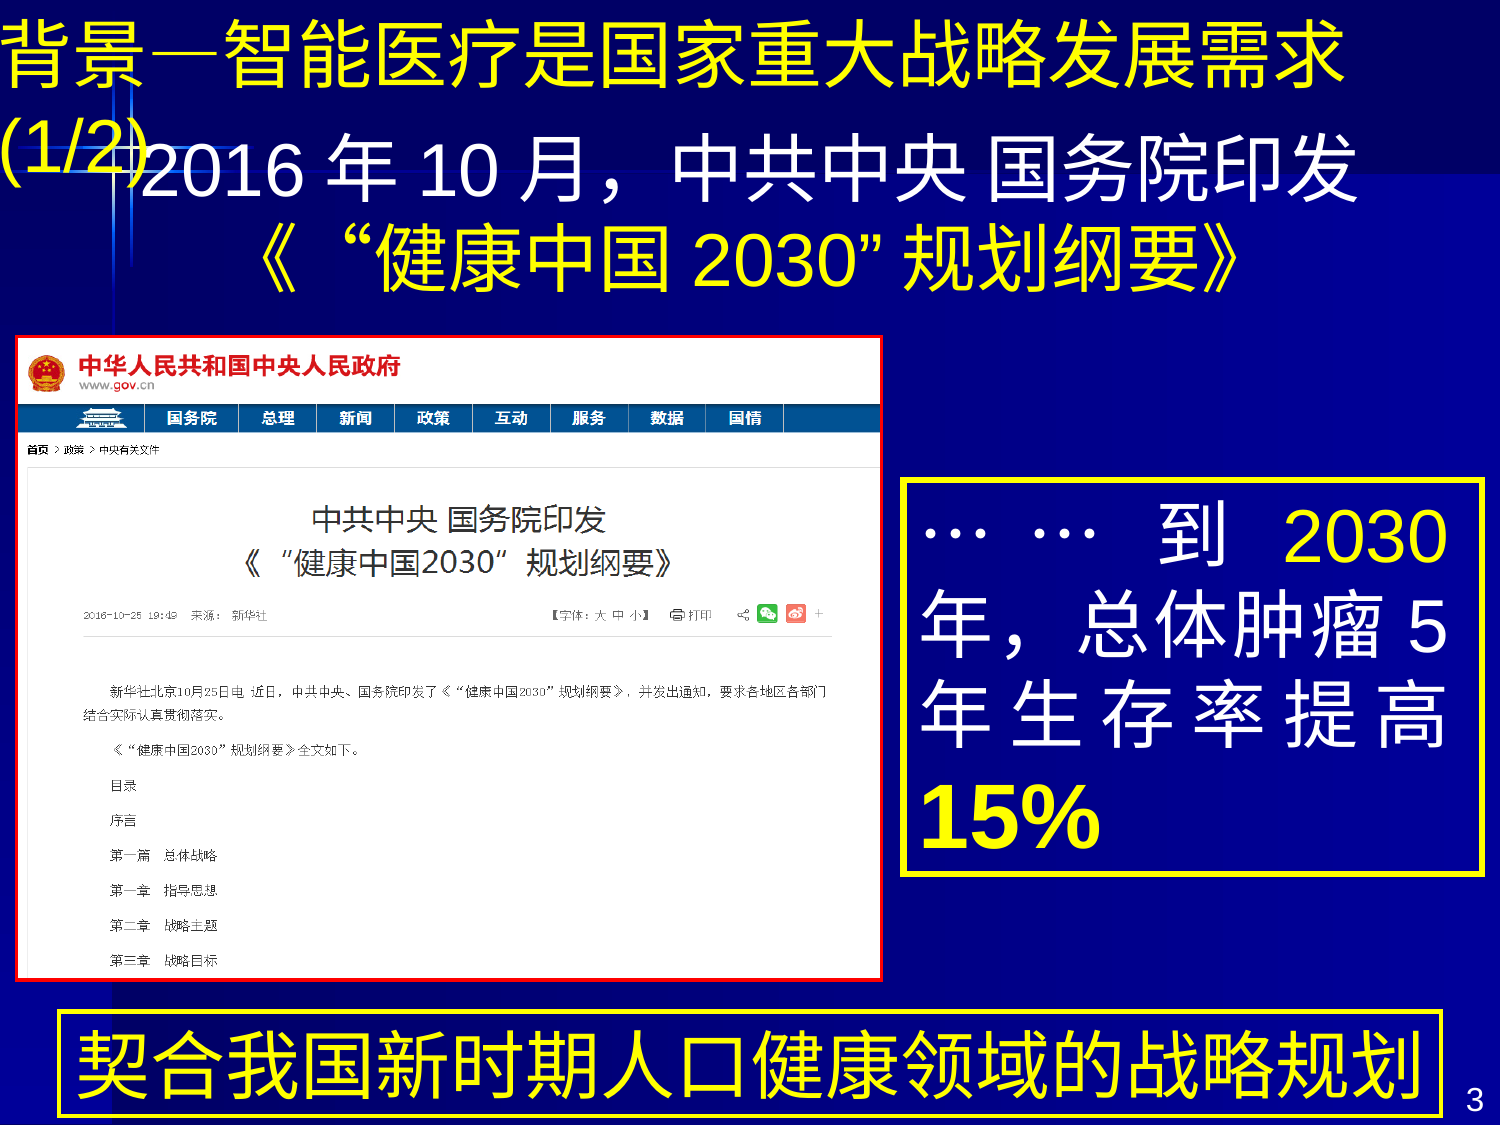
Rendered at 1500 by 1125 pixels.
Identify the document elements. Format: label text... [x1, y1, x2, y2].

text_box ……到2030年，总体肿瘤5年生存率提高15% [903, 479, 1483, 875]
text_box 2016年10月，中共中央 国务院印发 《“健康中国2030”规划纲要》 [29, 140, 1471, 309]
picture [17, 337, 881, 979]
text_box 契合我国新时期人口健康领域的战略规划 [58, 1011, 1442, 1117]
text_box 背景—智能医疗是国家重大战略发展需求(1/2) [0, 0, 1500, 140]
